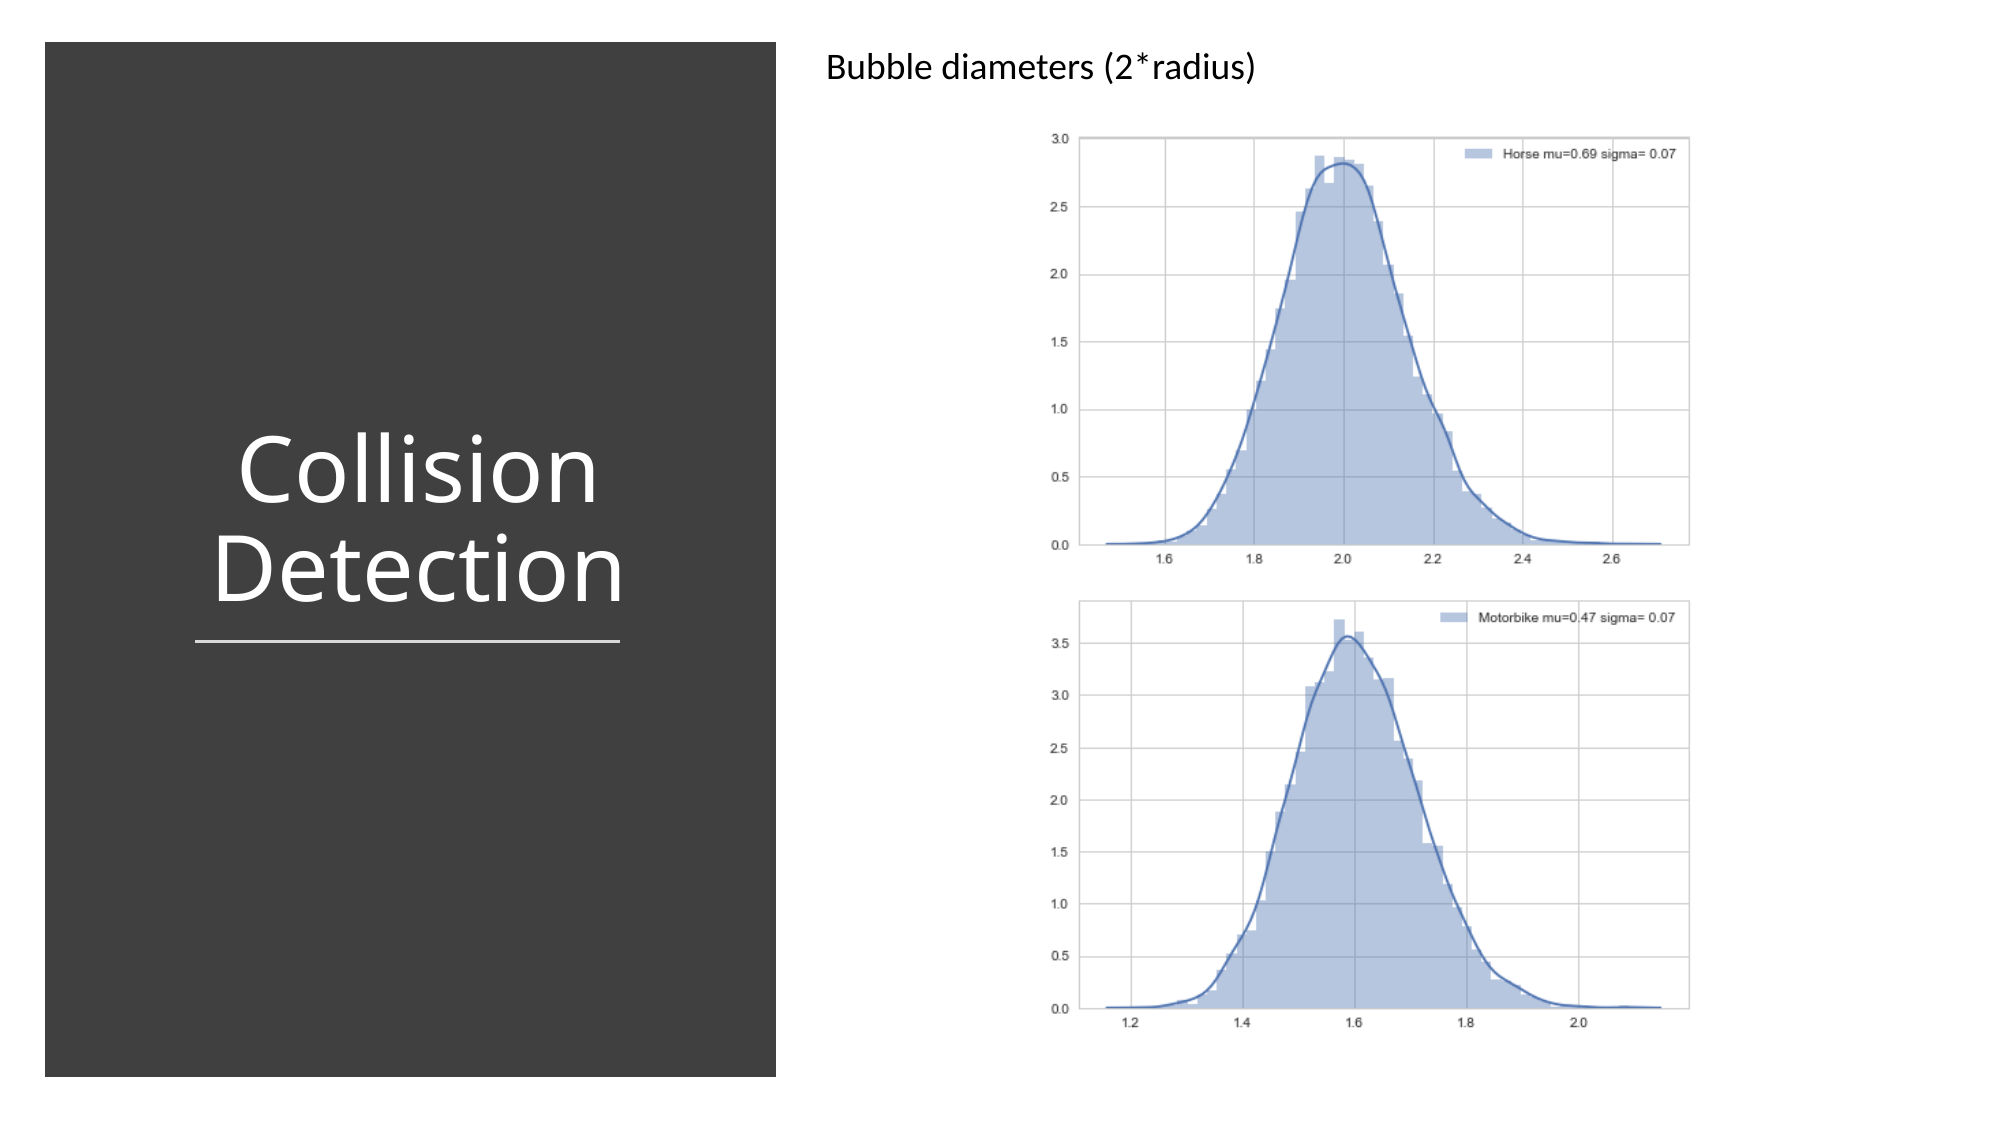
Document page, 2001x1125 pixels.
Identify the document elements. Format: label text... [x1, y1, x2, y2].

text_box Bubble diameters (2*radius) [811, 34, 1272, 94]
picture [1038, 119, 1712, 1041]
text_box [54, 52, 767, 1067]
text_box Collision Detection [82, 149, 756, 629]
